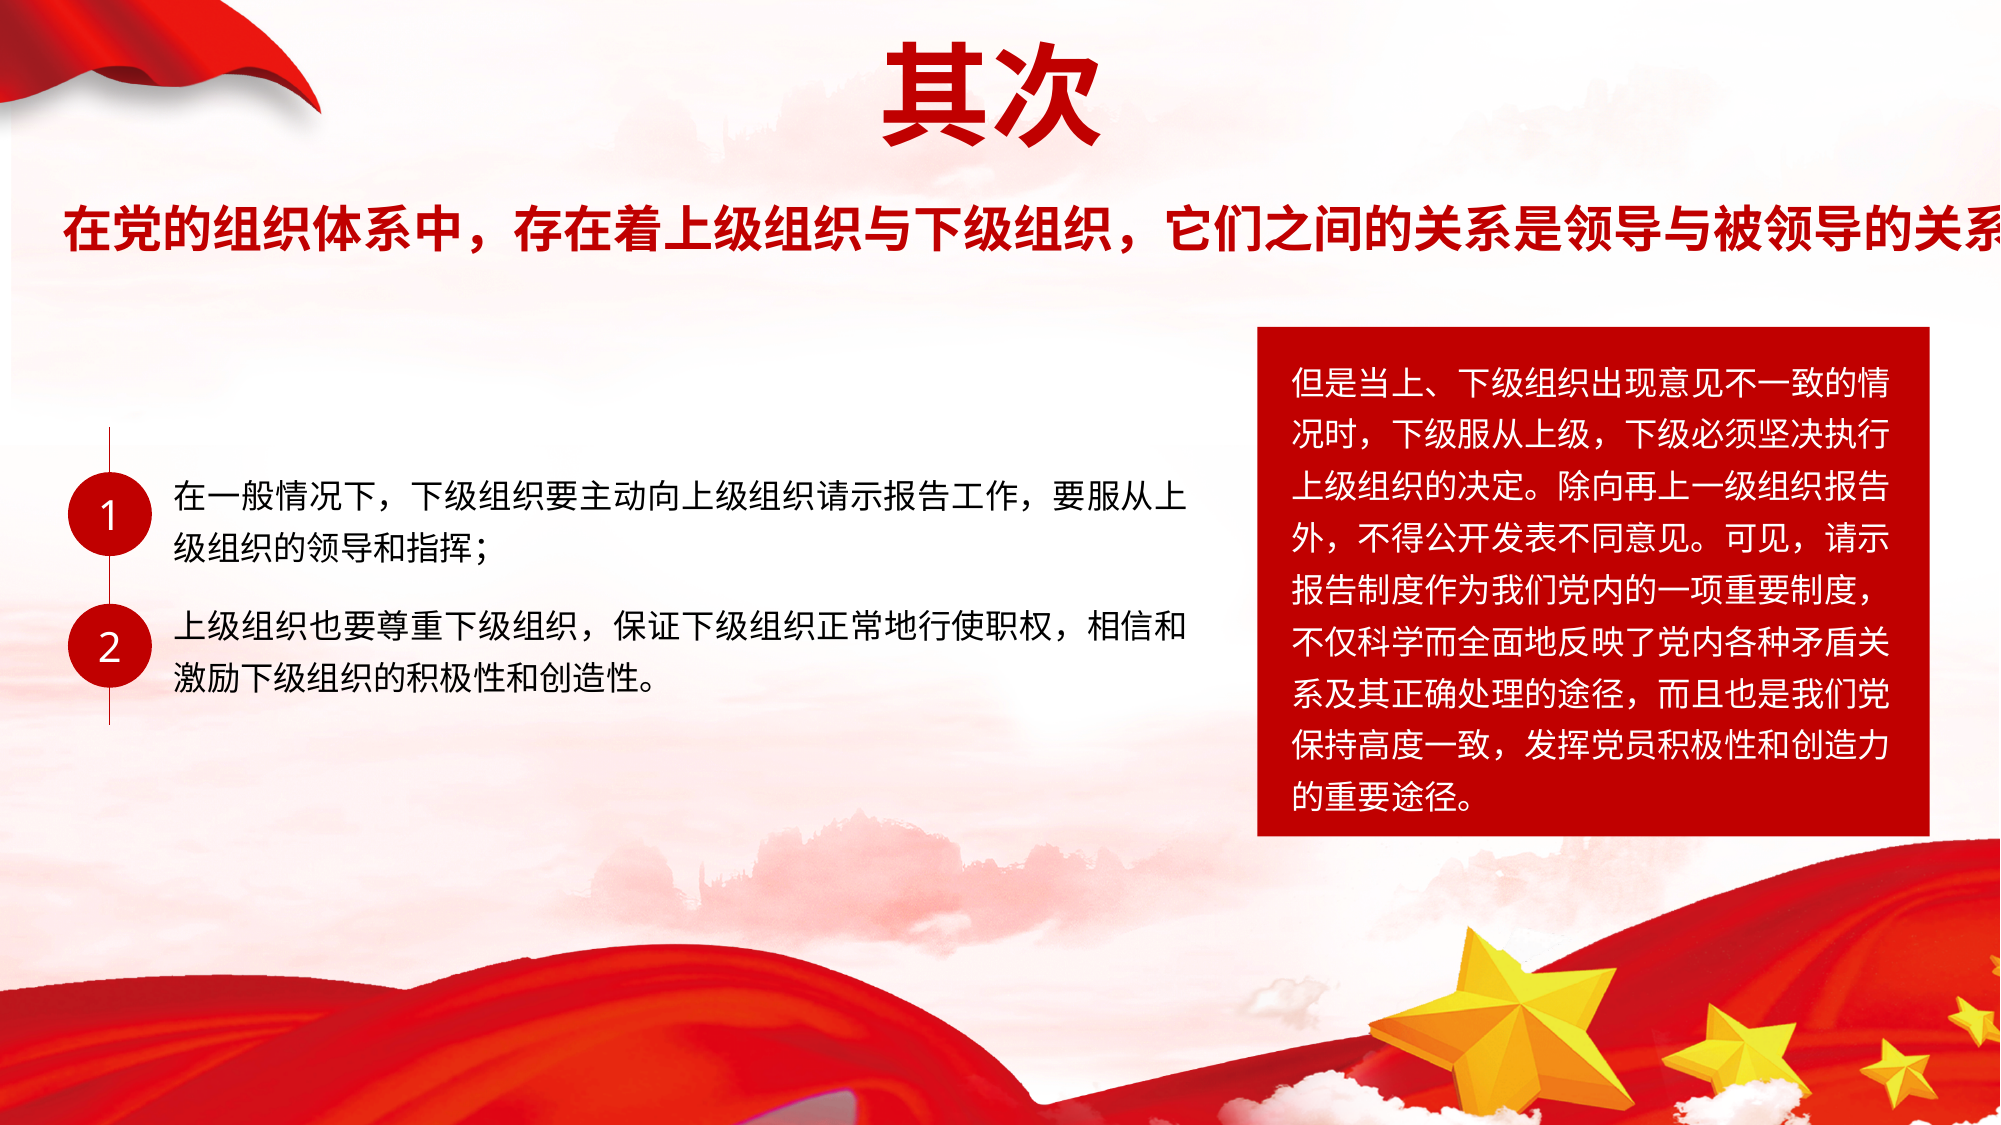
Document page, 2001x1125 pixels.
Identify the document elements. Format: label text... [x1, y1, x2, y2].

text_box 2 [110, 603, 152, 688]
text_box 在党的组织体系中，存在着上级组织与下级组织，它们之间的关系是领导与被领导的关系 [48, 190, 2000, 266]
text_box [1257, 326, 1930, 837]
text_box 1 [110, 472, 152, 557]
text_box 上级组织也要尊重下级组织，保证下级组织正常地行使职权，相信和激励下级组织的积极性和创造性。 [159, 585, 1203, 705]
text_box 在一般情况下，下级组织要主动向上级组织请示报告工作，要服从上级组织的领导和指挥； [159, 455, 1203, 575]
picture [0, 0, 2001, 1125]
text_box 1 [67, 472, 109, 556]
text_box 其次 [863, 17, 1136, 168]
text_box 2 [67, 603, 109, 688]
